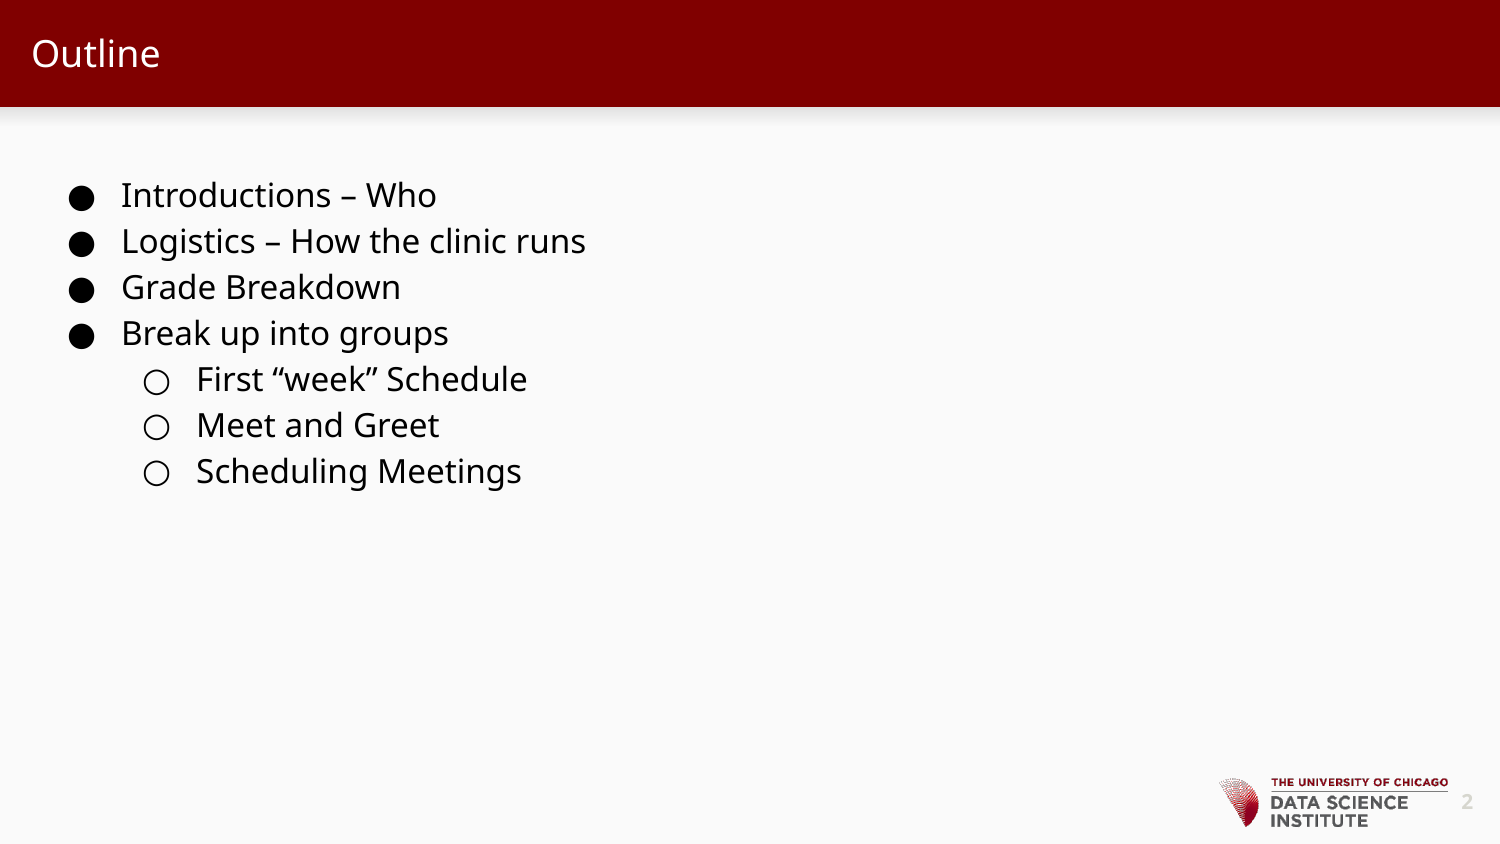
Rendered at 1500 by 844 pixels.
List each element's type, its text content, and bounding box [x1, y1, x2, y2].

title Outline [16, 2, 1464, 102]
picture [1192, 757, 1465, 844]
slide_number ‹#› [1398, 770, 1489, 835]
text_box Introductions – Who Logistics – How the clinic runs Grade Breakdown Break up into groups First “week” Schedule Meet and Greet Scheduling Meetings [31, 153, 1433, 505]
